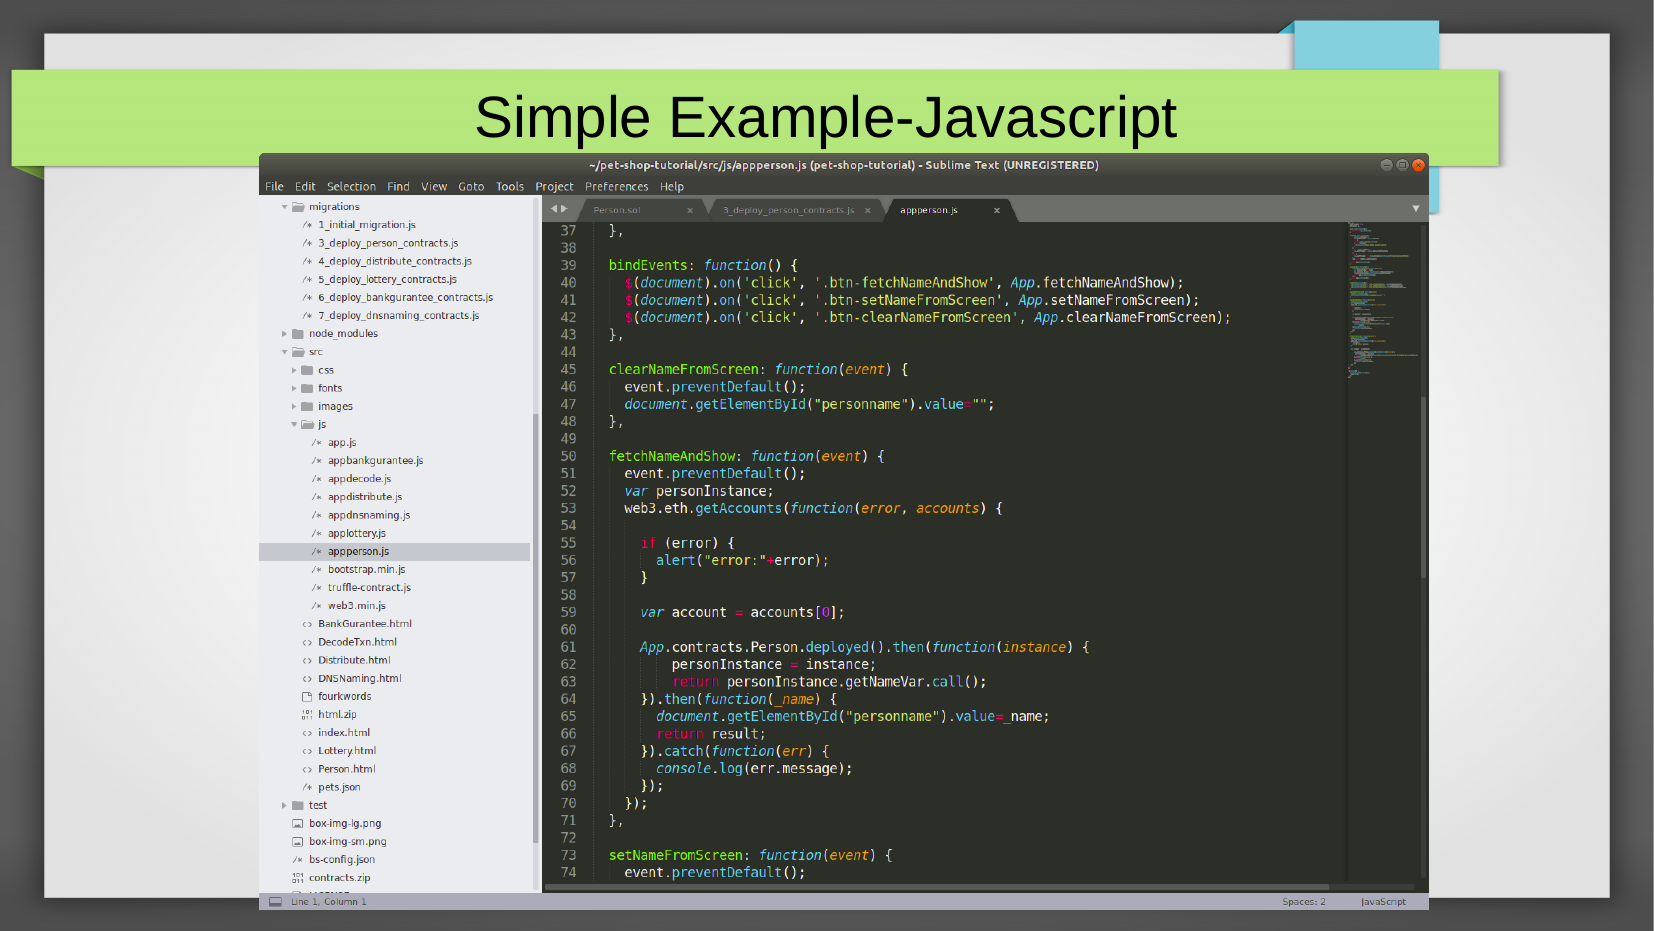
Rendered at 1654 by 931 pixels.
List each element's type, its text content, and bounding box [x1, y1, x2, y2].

picture [0, 0, 1654, 931]
text_box Simple Example-Javascript [82, 37, 1571, 192]
